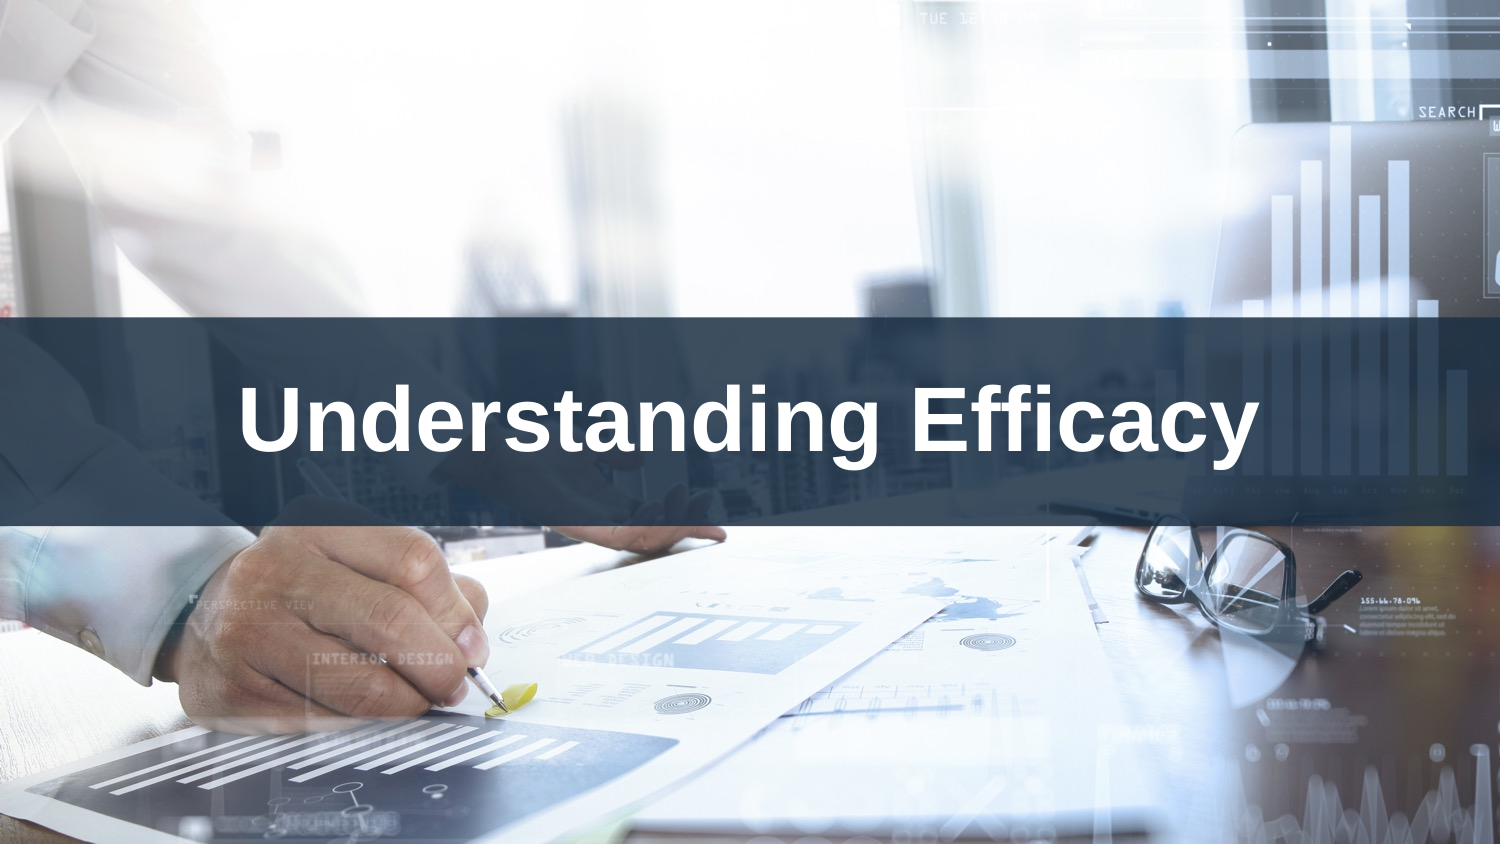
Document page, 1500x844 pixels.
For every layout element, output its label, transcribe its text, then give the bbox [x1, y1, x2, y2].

title Understanding Efficacy [0, 316, 1500, 527]
picture [0, 0, 1500, 316]
picture [0, 527, 1500, 844]
